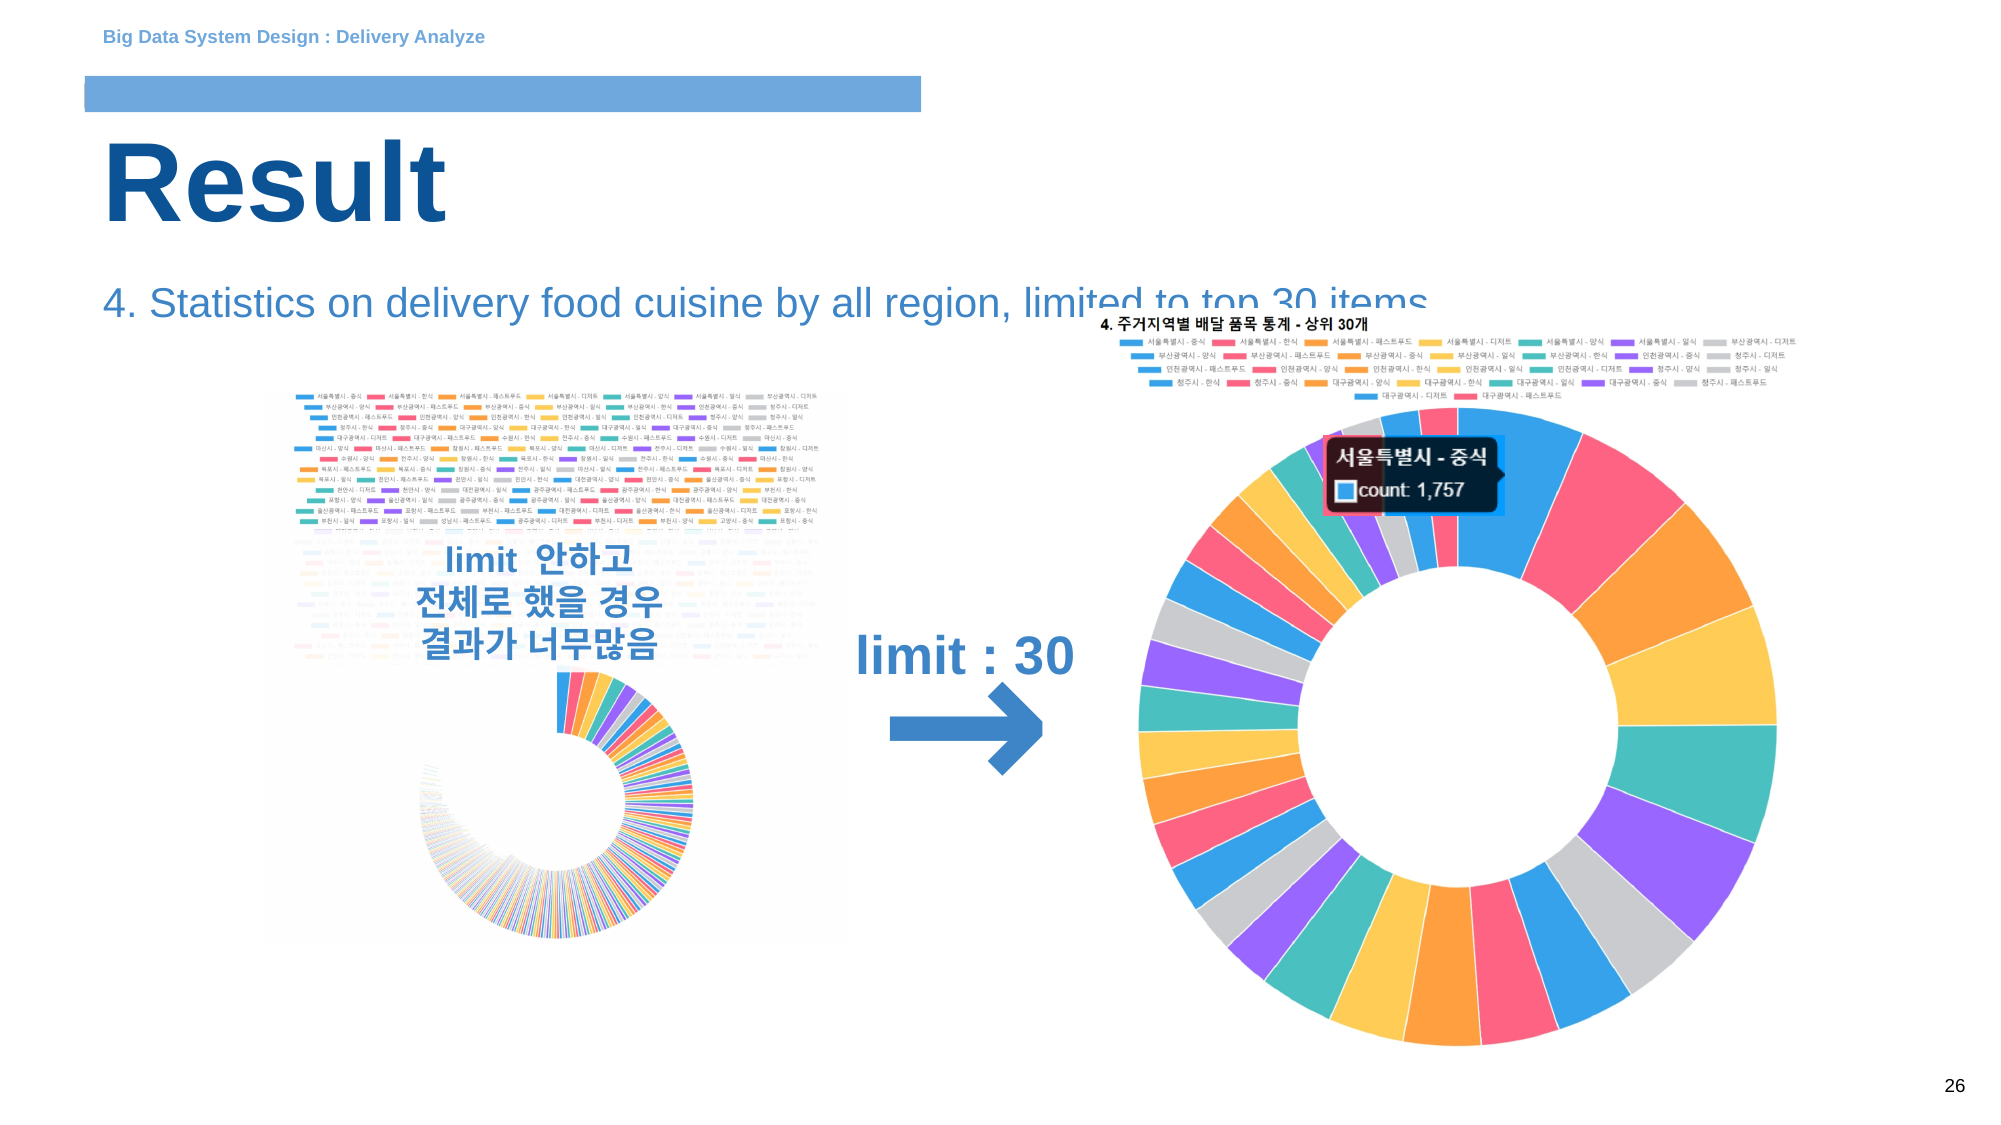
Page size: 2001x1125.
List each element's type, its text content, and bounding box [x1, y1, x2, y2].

footer Big Data System Design : Delivery Analyze [84, 16, 760, 75]
text_box → [853, 578, 1082, 844]
picture [265, 390, 849, 945]
text_box [84, 75, 922, 113]
slide_number ‹#› [1879, 1053, 1984, 1114]
title Result [84, 91, 1917, 252]
text_box 4. Statistics on delivery food cuisine by all region, limited to top 30 items [84, 232, 1500, 331]
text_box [1087, 308, 1839, 1054]
